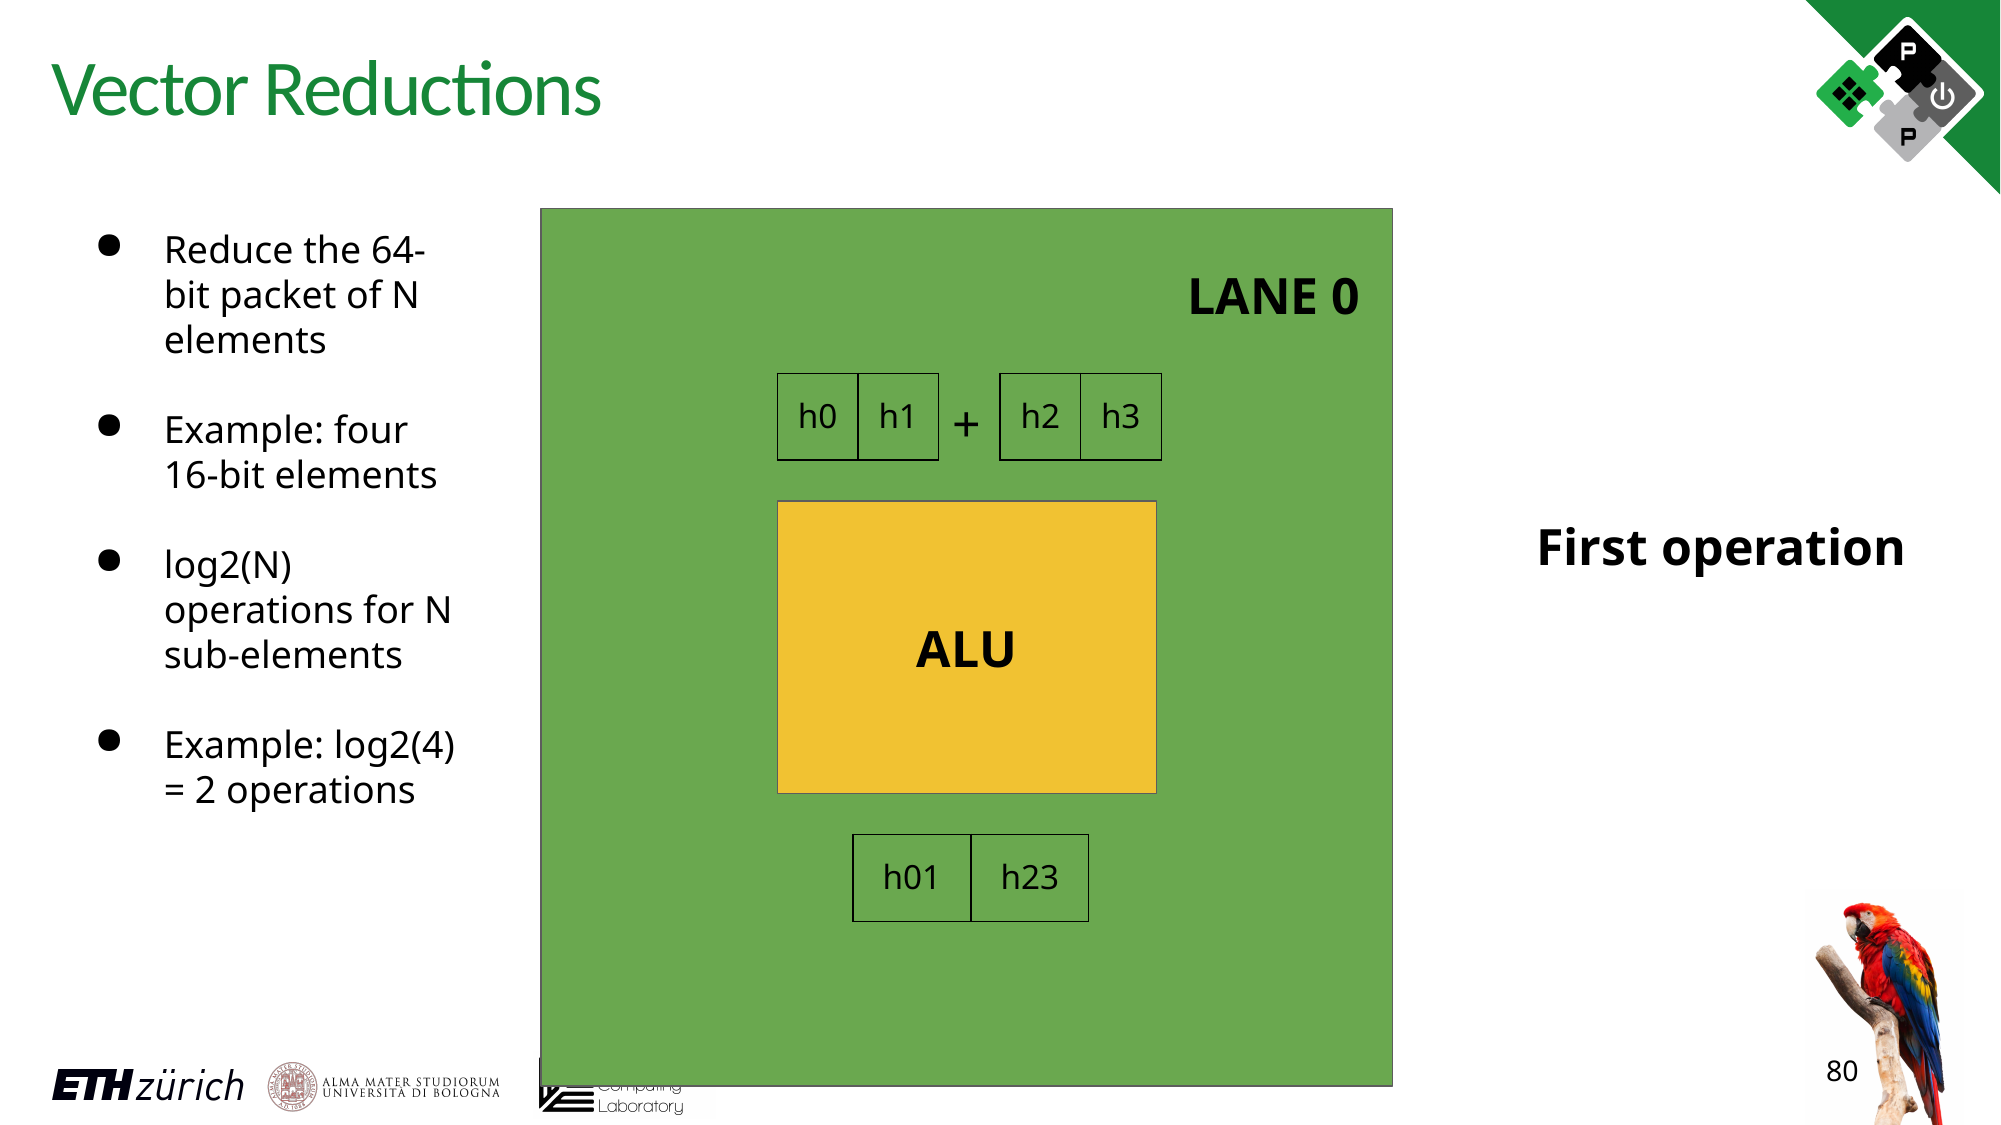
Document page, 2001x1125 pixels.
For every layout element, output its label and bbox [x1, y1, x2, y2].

table_header [859, 374, 886, 459]
picture [266, 1062, 319, 1113]
picture [322, 1074, 500, 1097]
text_box [541, 208, 1490, 1086]
table_header [778, 374, 857, 459]
text_box [1516, 495, 1975, 596]
slide_number [1813, 1034, 1872, 1111]
picture [51, 1069, 244, 1101]
picture [1805, 889, 1964, 1125]
picture [1815, 24, 1977, 163]
table_header [854, 835, 970, 921]
table_header [1048, 374, 1080, 459]
text_box [43, 205, 484, 831]
title [51, 29, 1802, 138]
table_header [972, 835, 1088, 921]
table_header [1081, 374, 1161, 459]
picture [533, 1051, 716, 1119]
